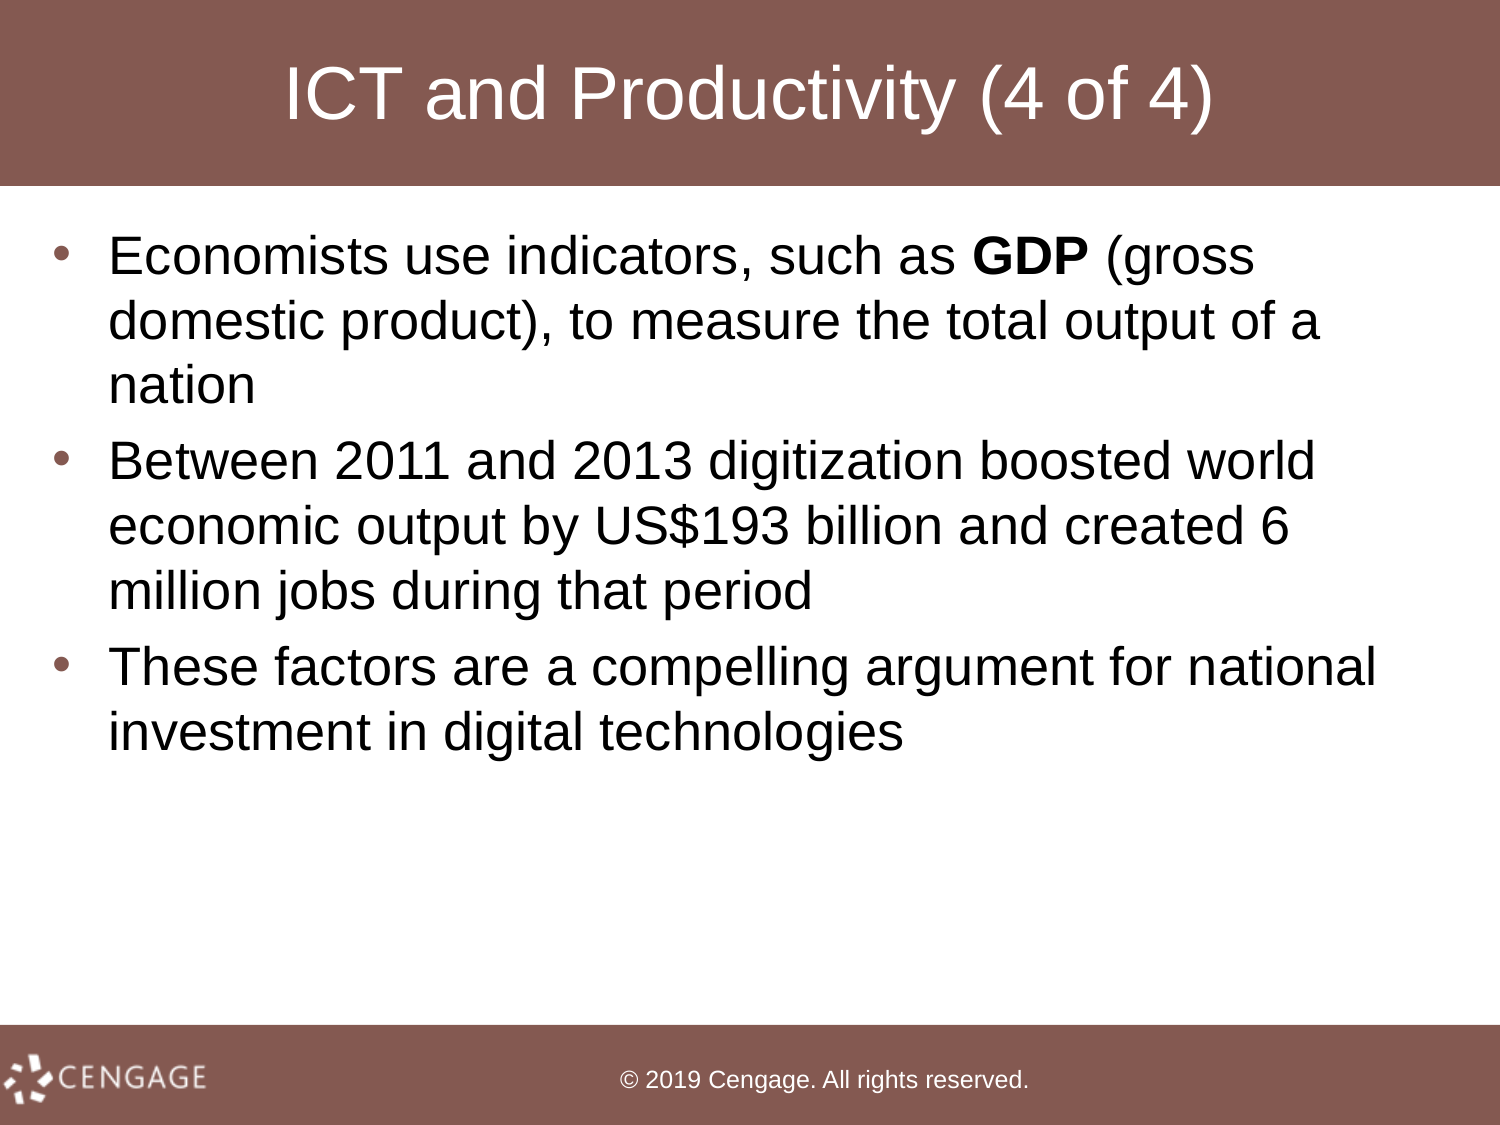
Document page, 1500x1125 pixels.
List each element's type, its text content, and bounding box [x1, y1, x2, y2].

picture [0, 1051, 211, 1106]
title ICT and Productivity (4 of 4) [75, 4, 1425, 175]
list Economists use indicators, such as GDP (gross domestic product), to measure the total output of a nation Between 2011 and 2013 digitization boosted world economic output by US$193 billion and created 6 million jobs during that period These factors are a compelling argument for national investment in digital technologies [37, 212, 1475, 1005]
